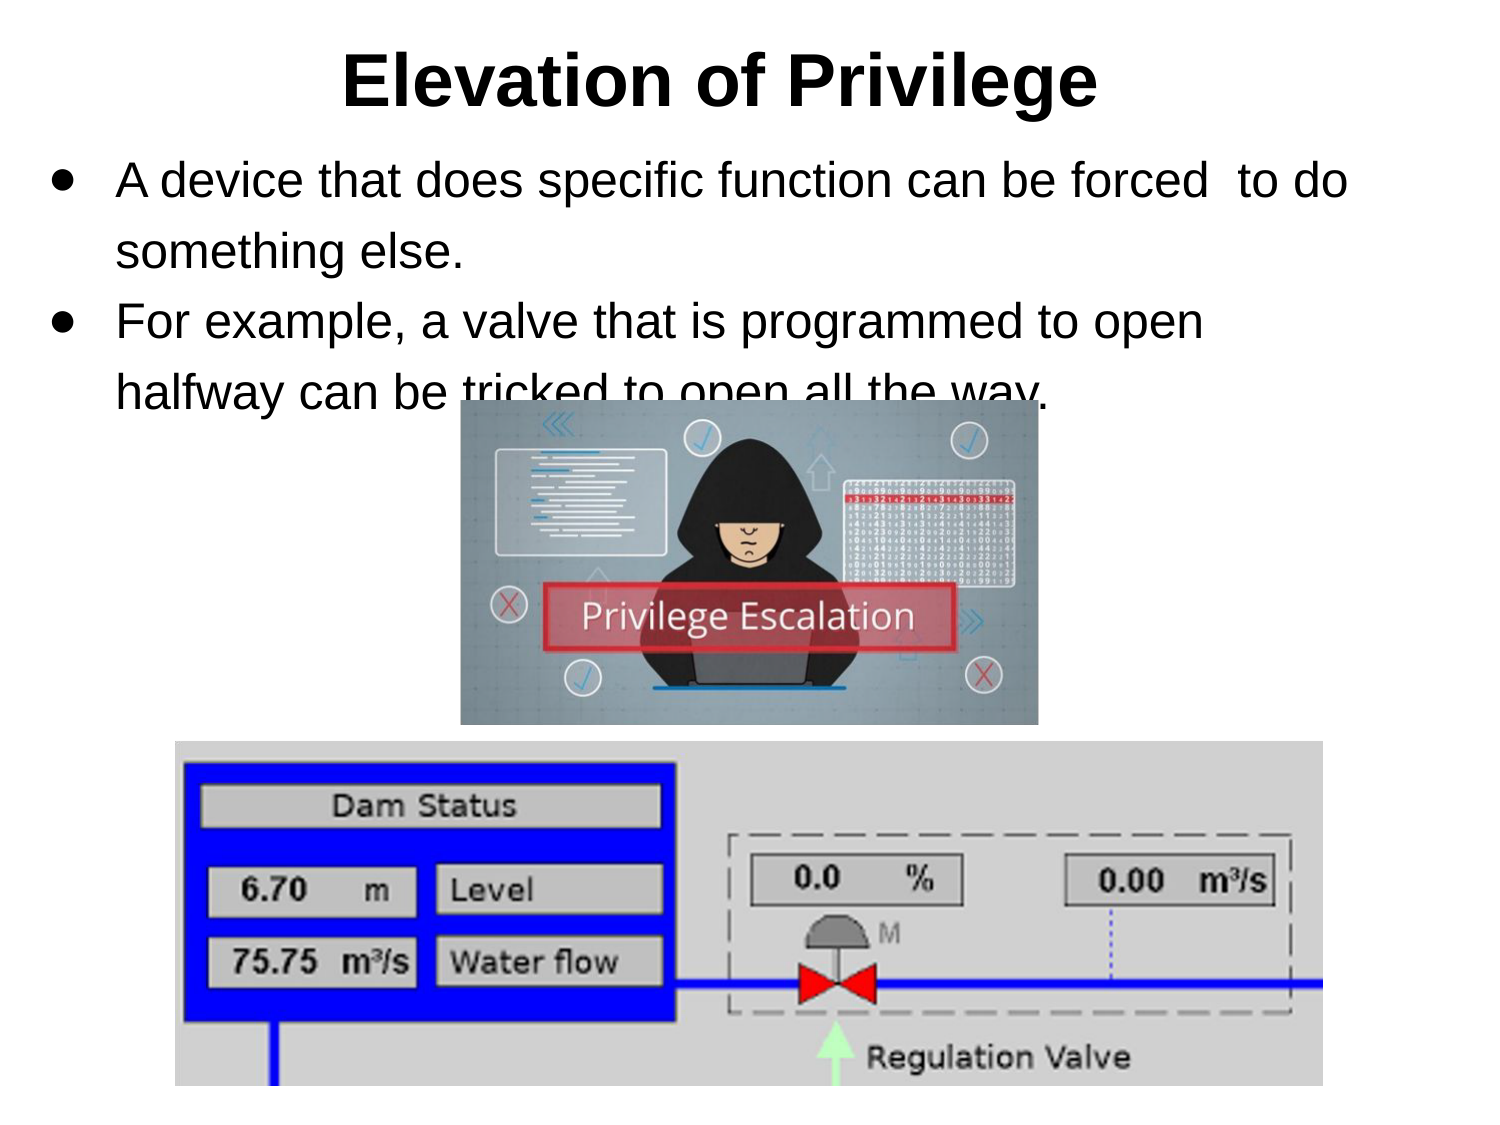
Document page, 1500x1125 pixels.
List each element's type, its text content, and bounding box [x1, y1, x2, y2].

title Elevation of Privilege [339, 29, 1161, 220]
text_box A device that does speciﬁc function can be forced to do something else. For example, a valve that is programmed to open halfway can be tricked to open all the way. [45, 131, 1418, 420]
picture [174, 400, 1323, 1086]
